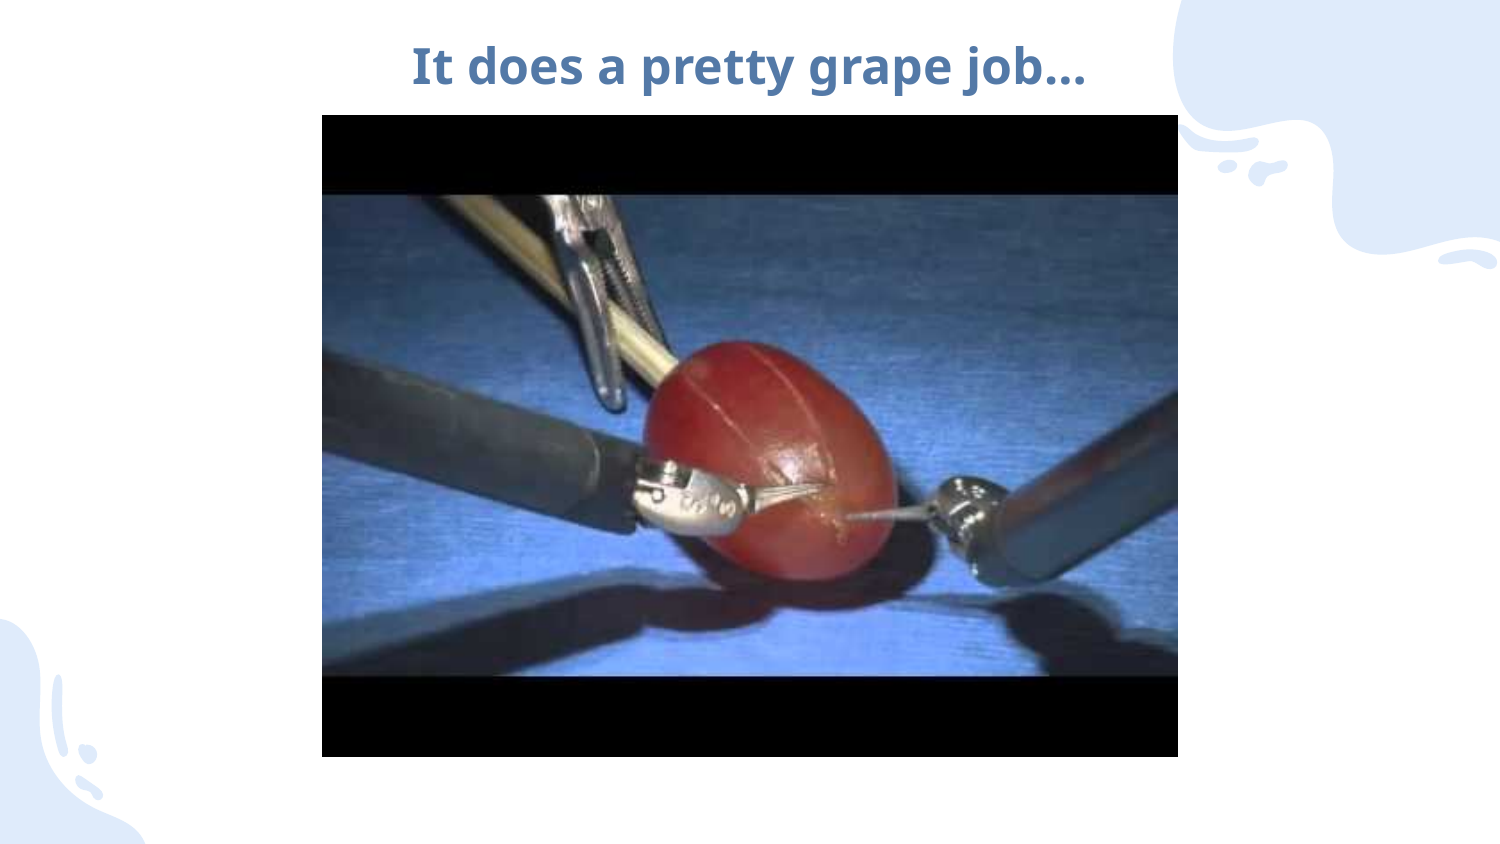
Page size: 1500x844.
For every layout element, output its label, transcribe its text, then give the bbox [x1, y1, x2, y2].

title It does a pretty grape job… [322, 19, 1178, 104]
picture [322, 115, 1178, 757]
